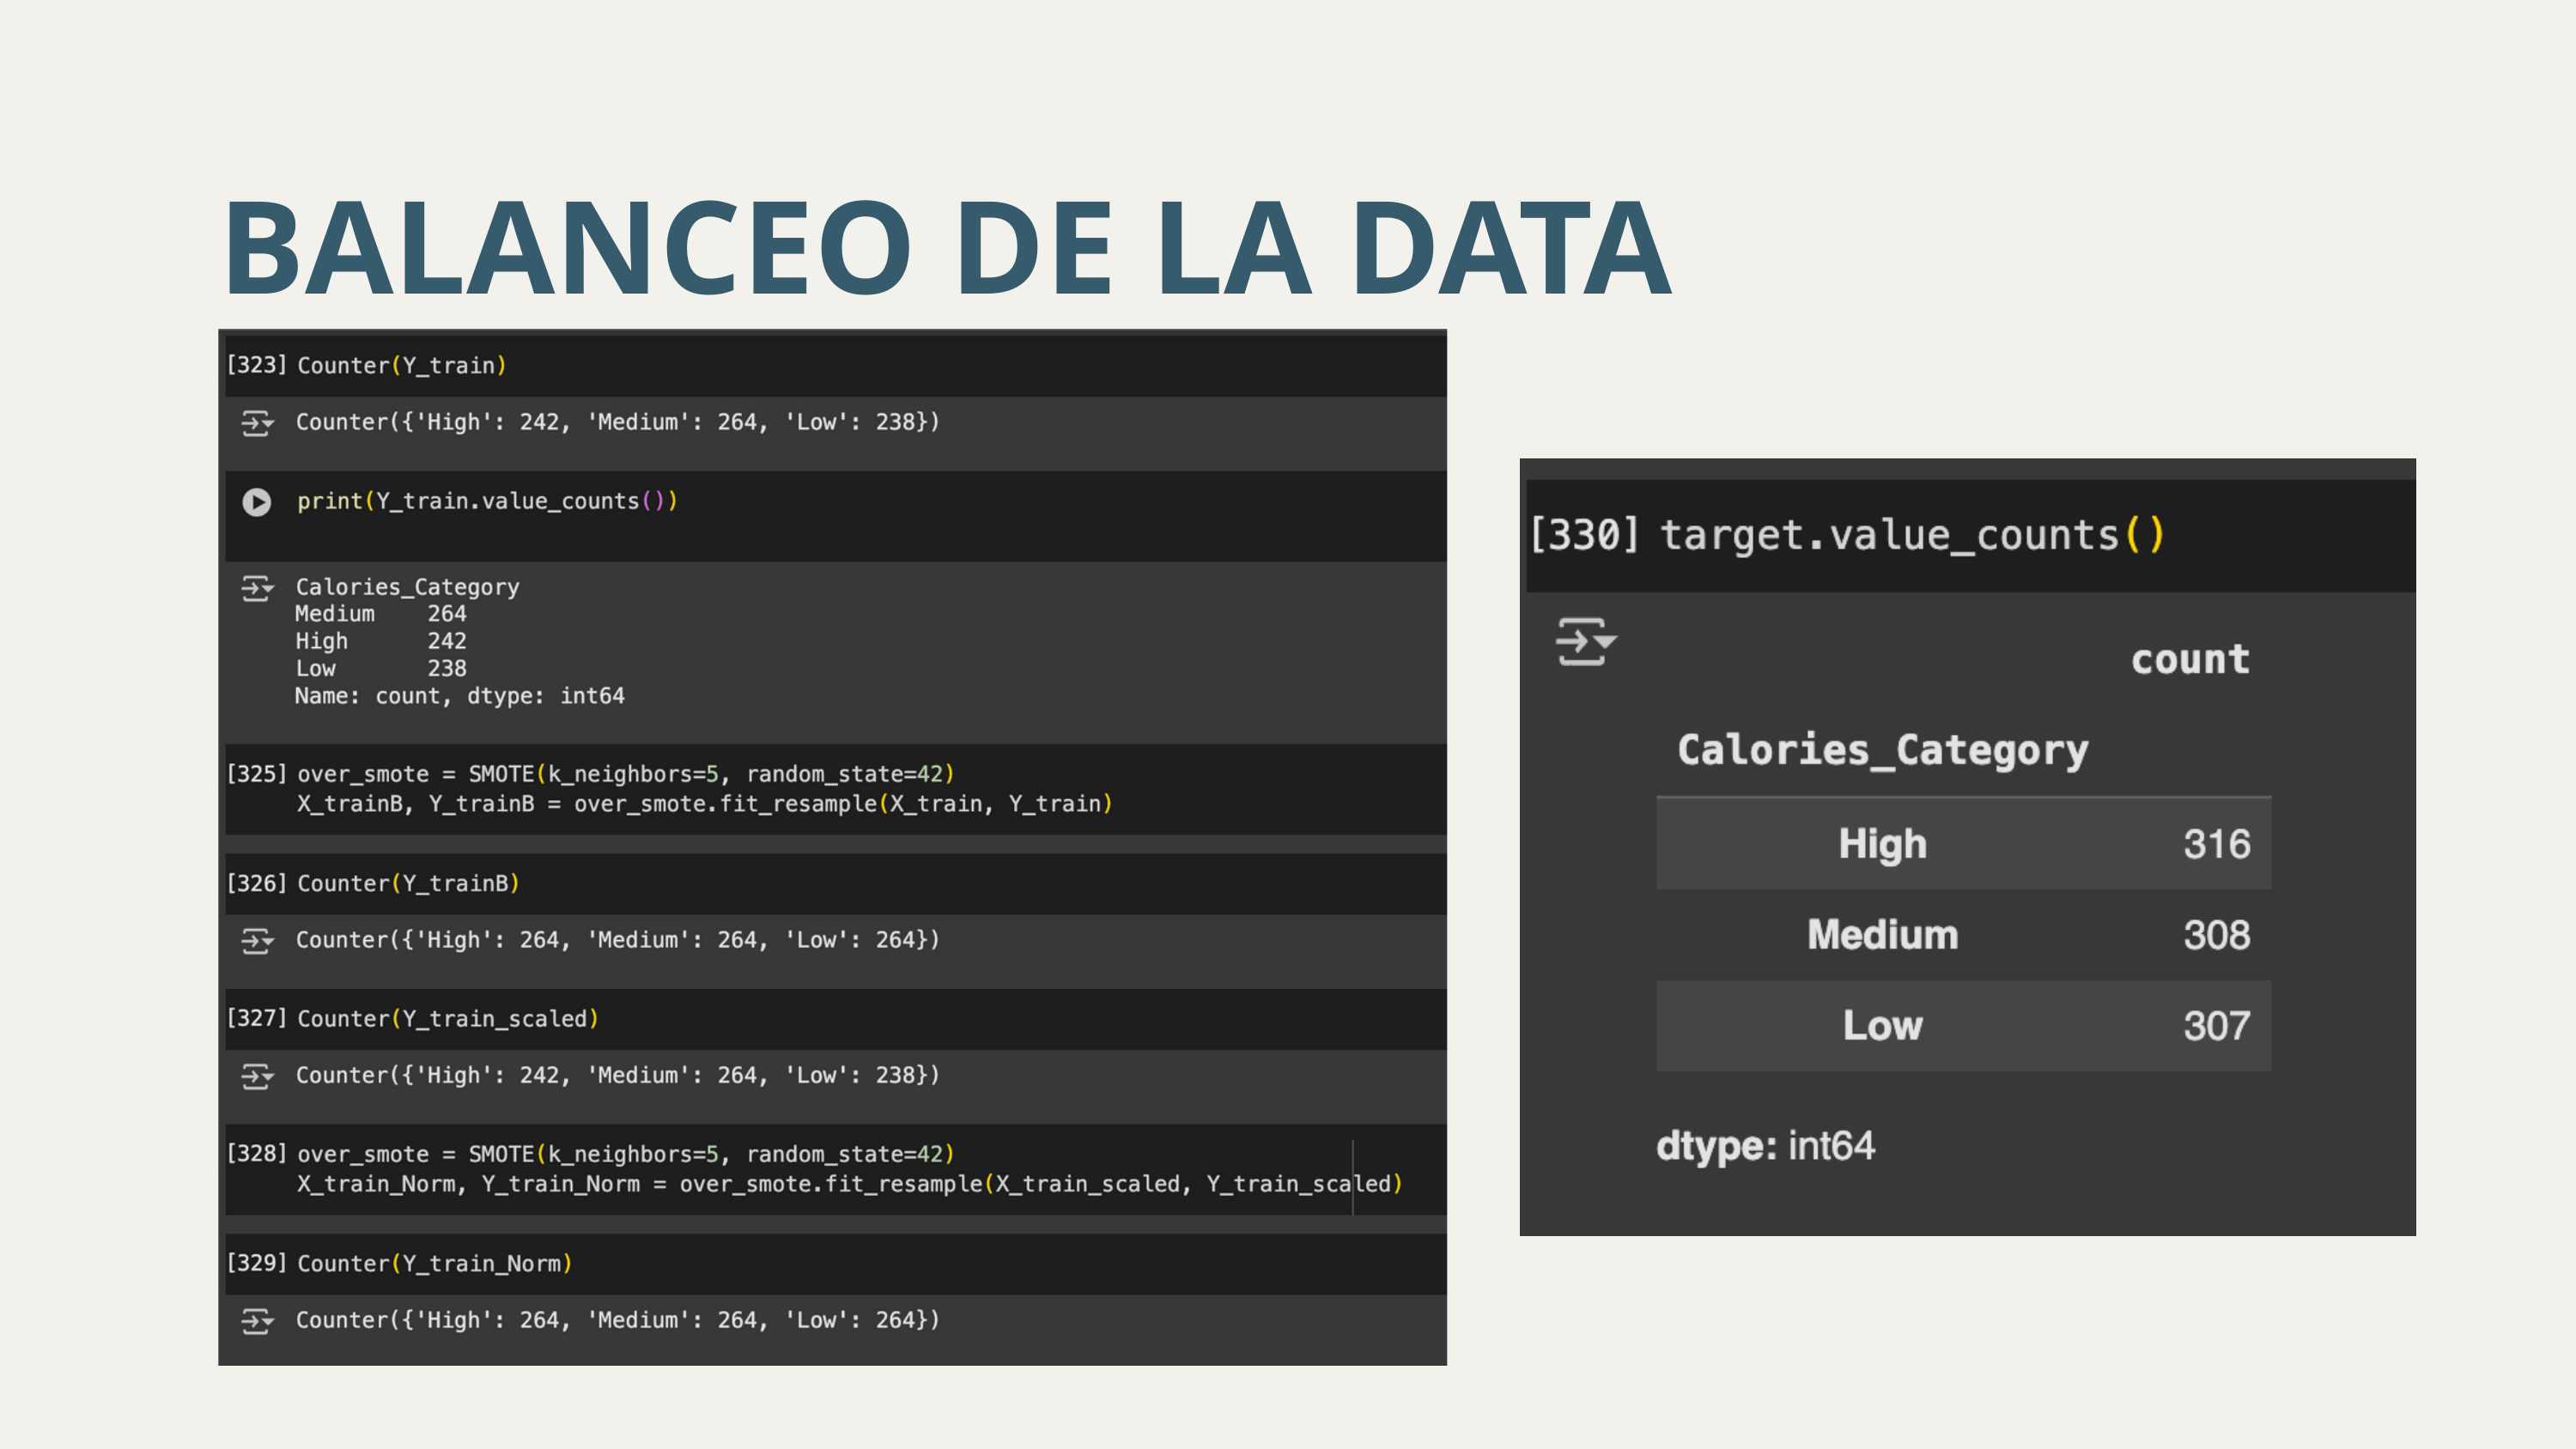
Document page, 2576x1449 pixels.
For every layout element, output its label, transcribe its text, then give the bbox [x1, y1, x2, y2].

text_box BALANCEO DE LA DATA [218, 204, 1717, 320]
text_box [1520, 458, 2416, 1236]
text_box [218, 329, 1448, 1366]
